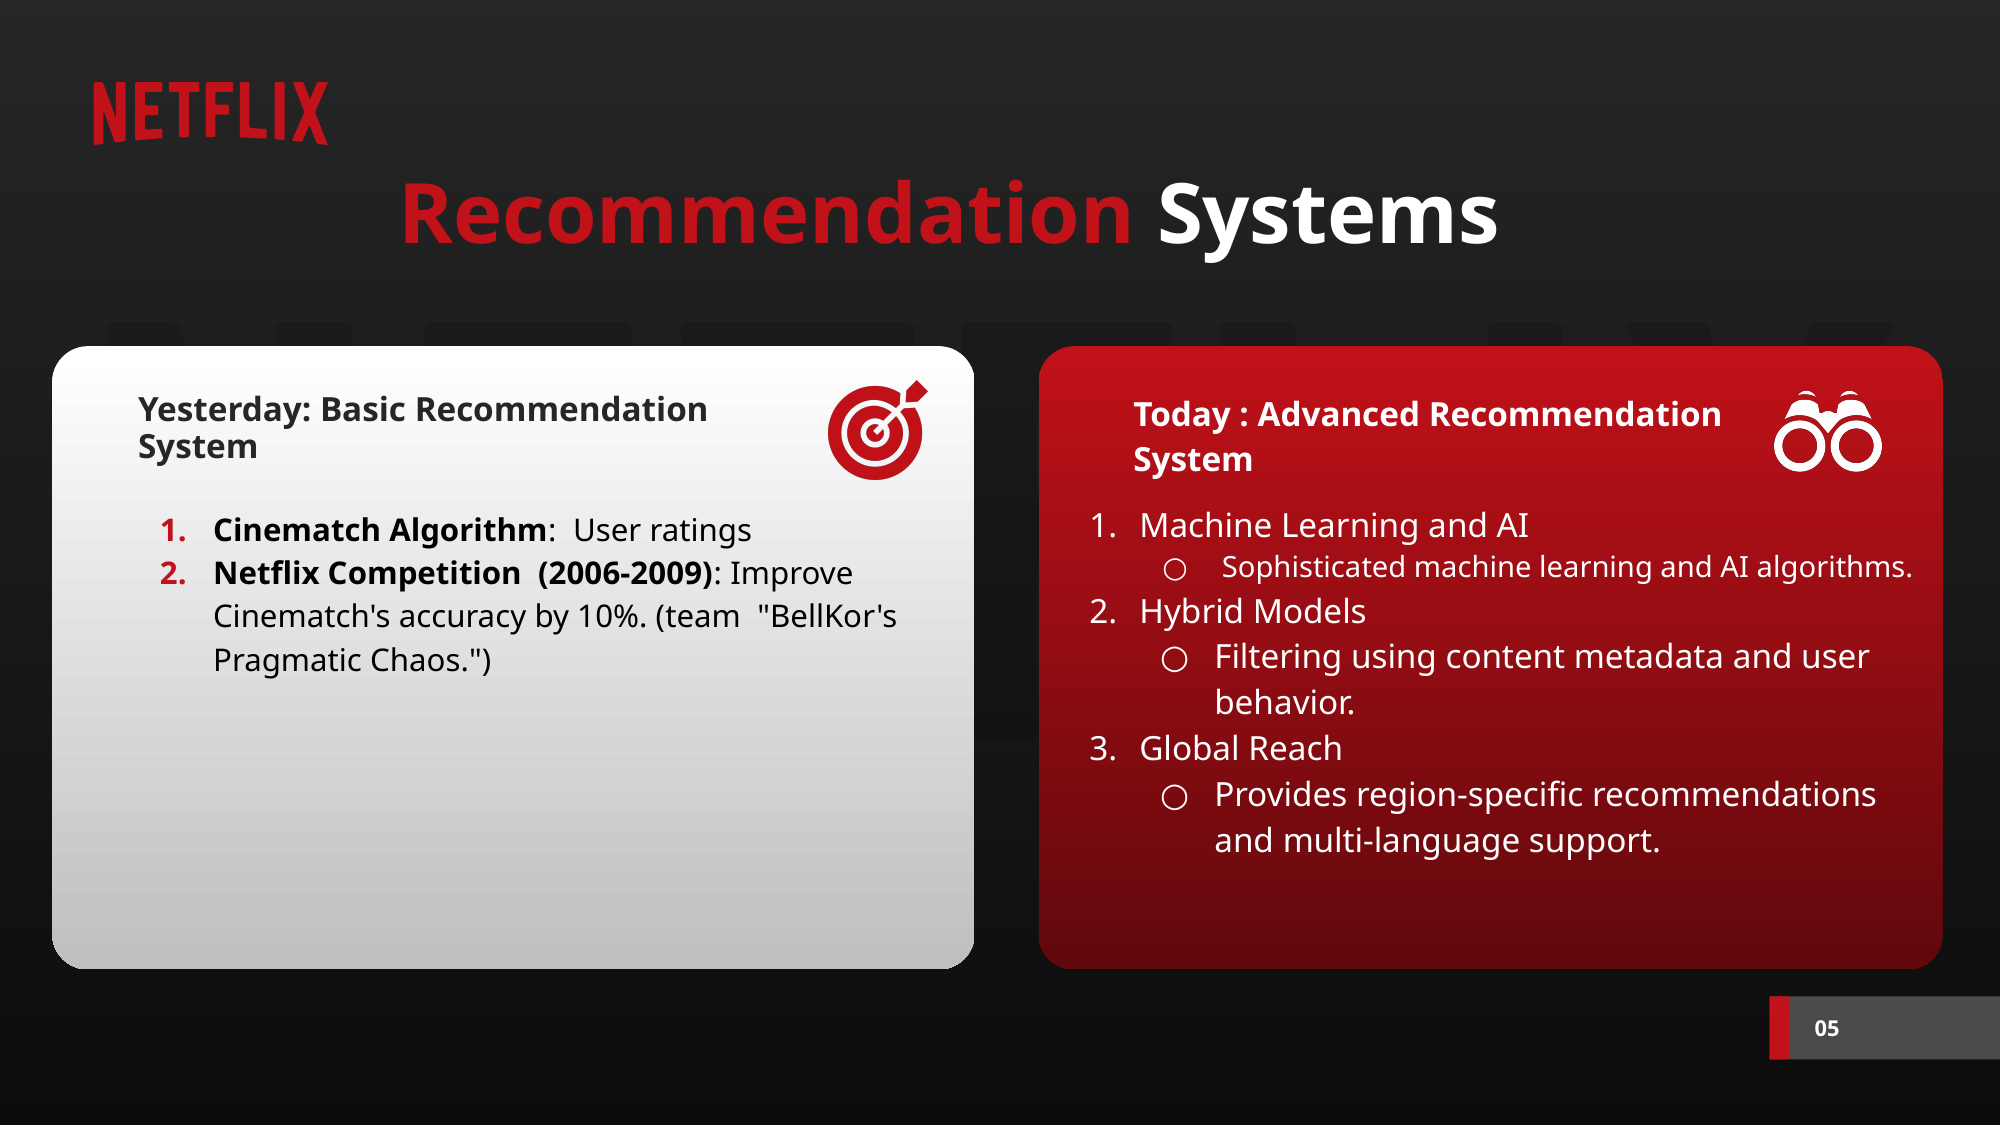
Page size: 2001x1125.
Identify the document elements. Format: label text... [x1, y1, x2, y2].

picture [1769, 371, 1887, 489]
text_box Yesterday: Basic Recommendation System [123, 384, 739, 474]
text_box Cinematch Algorithm: User ratings Netflix Competition (2006-2009): Improve Cinematch's accuracy by 10%. (team "BellKor's Pragmatic Chaos.") [123, 497, 986, 685]
text_box Recommendation Systems [383, 145, 1617, 262]
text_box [93, 81, 329, 146]
text_box [52, 346, 975, 970]
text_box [1769, 996, 2000, 1060]
text_box [1038, 346, 1943, 970]
text_box Today : Advanced Recommendation System [1118, 379, 1764, 425]
picture [828, 380, 929, 481]
text_box Machine Learning and AI Sophisticated machine learning and AI algorithms. Hybrid Models Filtering using content metadata and user behavior. Global Reach Provides region-specific recommendations and multi-language support. [1049, 425, 1954, 938]
